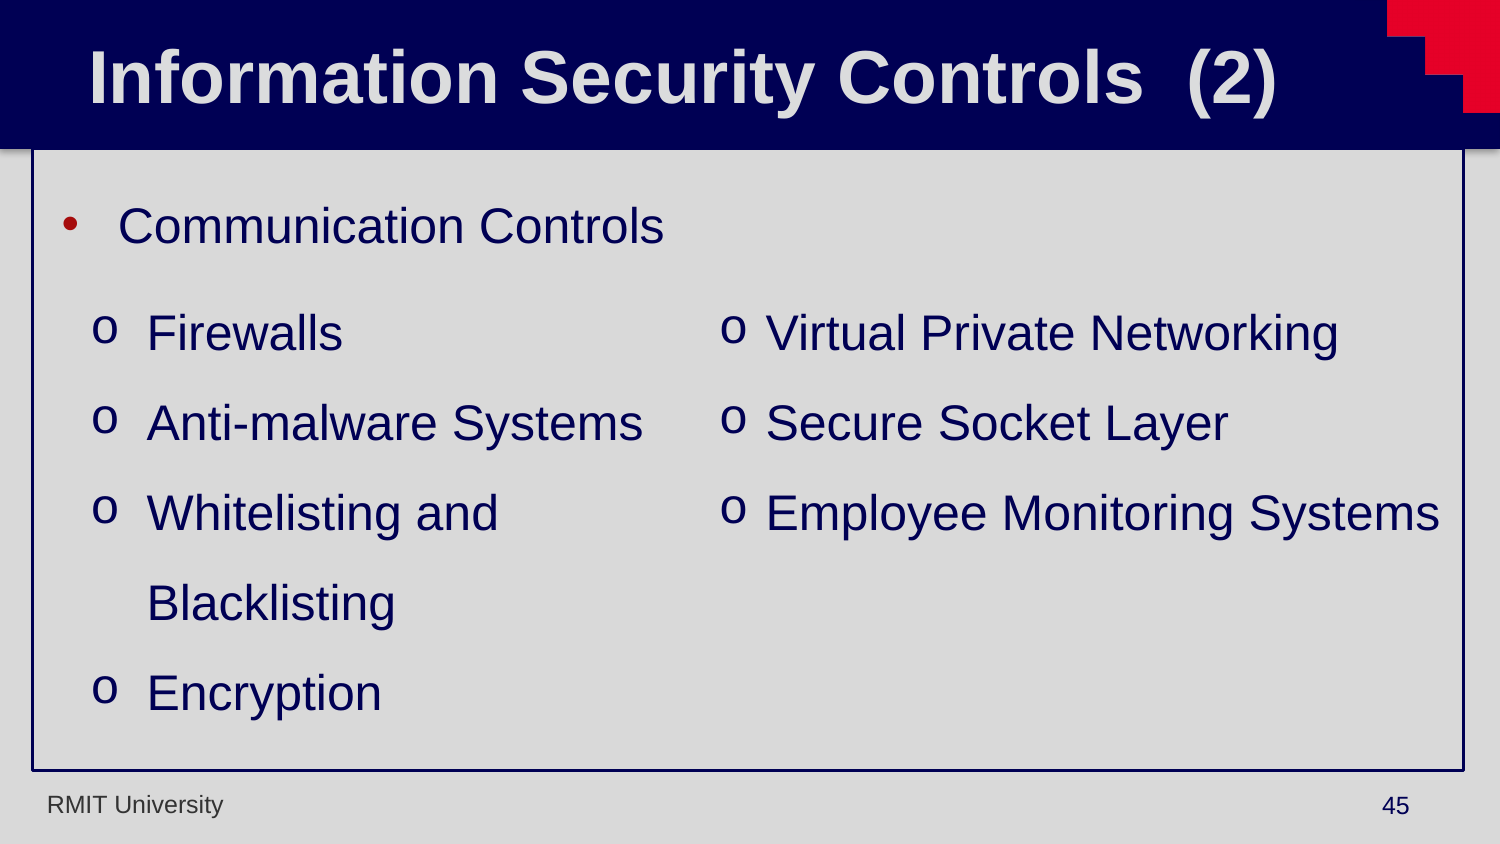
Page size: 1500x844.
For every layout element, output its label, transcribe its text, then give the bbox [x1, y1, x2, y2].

text_box Firewalls Anti-malware Systems Whitelisting and Blacklisting Encryption [75, 262, 739, 728]
picture [1387, 0, 1500, 113]
slide_number 45 [1074, 782, 1425, 827]
list Communication Controls [31, 146, 1465, 772]
title Information Security Controls (2) [0, 0, 1356, 150]
text_box Virtual Private Networking Secure Socket Layer Employee Monitoring Systems [703, 262, 1497, 548]
